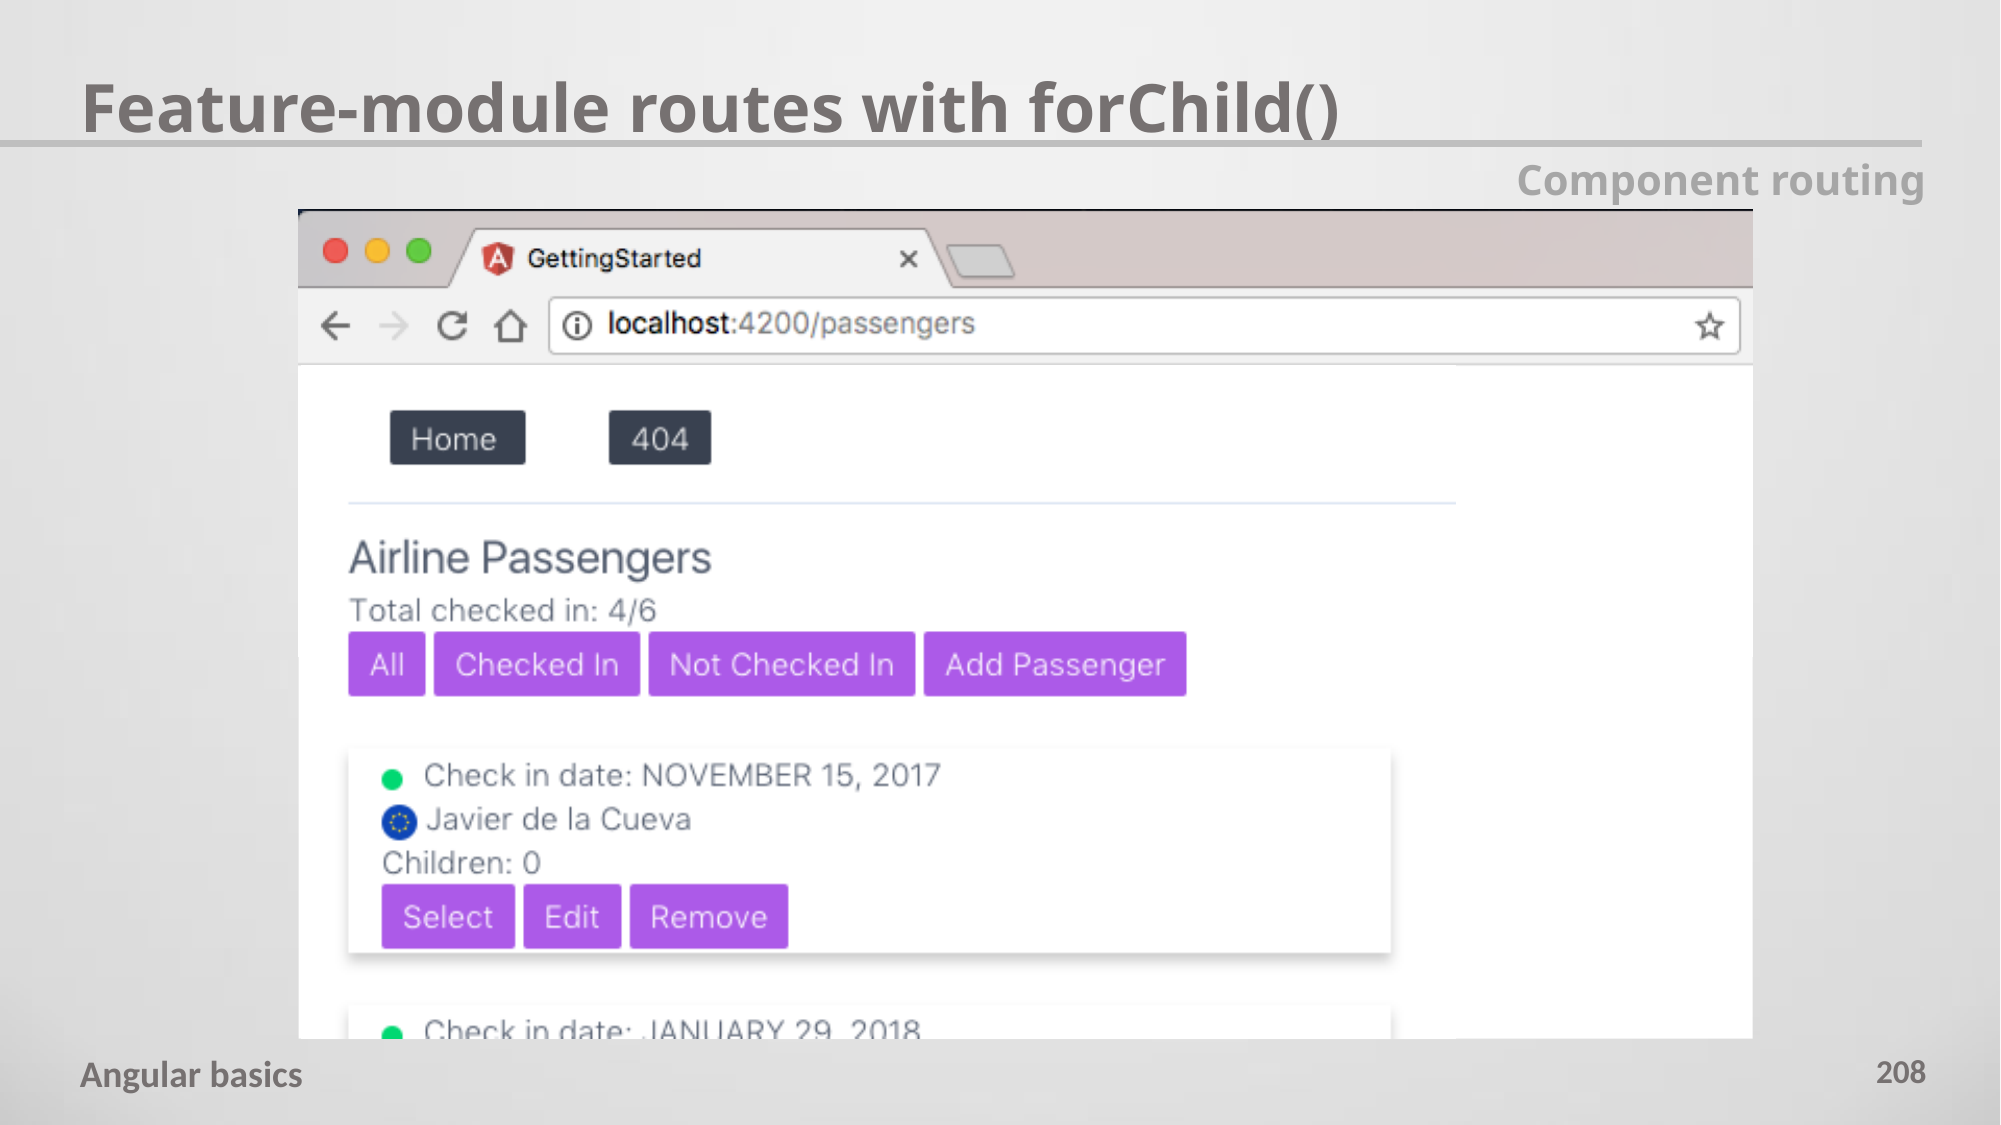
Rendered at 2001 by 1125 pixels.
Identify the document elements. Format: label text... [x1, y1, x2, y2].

text_box Feature-module routes with forChild() [65, 147, 1176, 155]
text_box Component routing [1176, 146, 1942, 212]
text_box Feature-module routes with forChild() [65, 48, 1942, 146]
slide_number 208 [1412, 1038, 1942, 1103]
footer Angular basics [65, 1042, 1338, 1103]
text_box [298, 515, 1754, 1040]
picture [0, 0, 2001, 1125]
